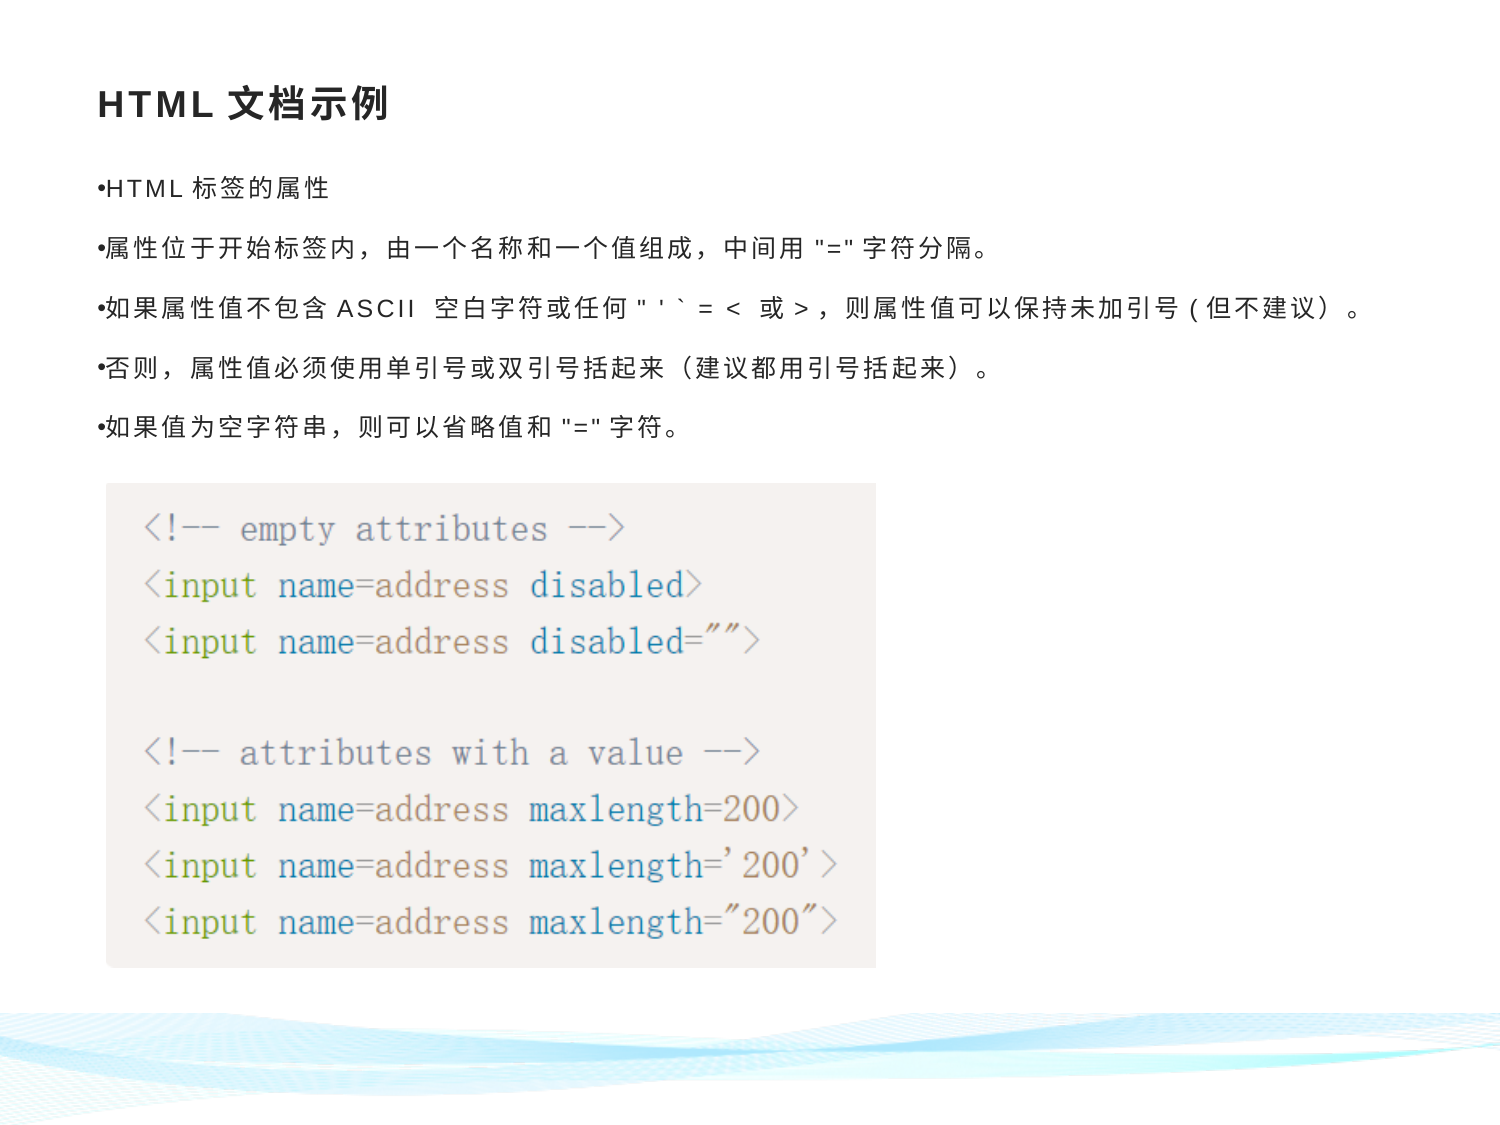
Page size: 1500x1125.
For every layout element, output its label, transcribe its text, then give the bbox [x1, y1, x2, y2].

list HTML标签的属性 属性位于开始标签内，由一个名称和一个值组成，中间用"="字符分隔。 如果属性值不包含ASCII 空白字符或任何" ' ` = < 或>，则属性值可以保持未加引号(但不建议）。 否则，属性值必须使用单引号或双引号括起来（建议都用引号括起来）。 如果值为空字符串，则可以省略值和"="字符。 [82, 156, 1418, 1041]
picture [0, 1013, 1500, 1125]
title HTML文档示例 [82, 72, 1418, 146]
picture [106, 483, 876, 968]
